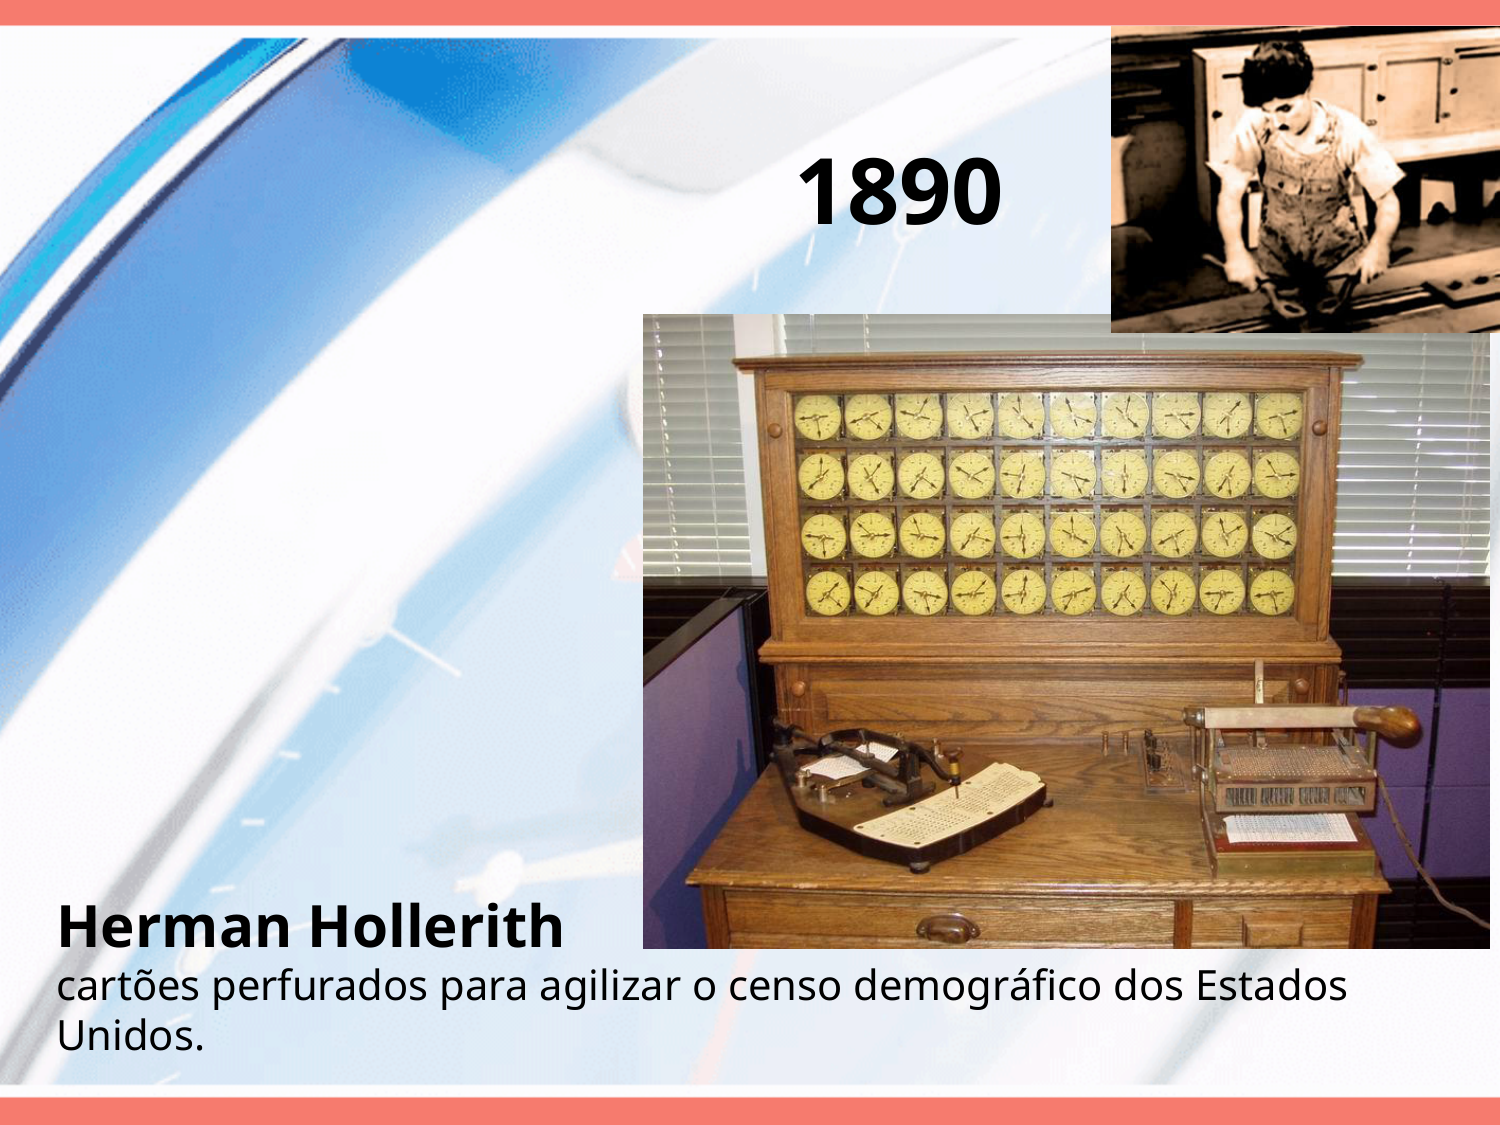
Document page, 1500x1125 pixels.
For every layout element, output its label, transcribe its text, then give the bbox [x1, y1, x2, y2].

picture [0, 0, 1500, 1125]
title 1890 [374, 87, 1105, 288]
list Herman Hollerith cartões perfurados para agilizar o censo demográfico dos Estados Unidos. [41, 881, 1422, 1071]
